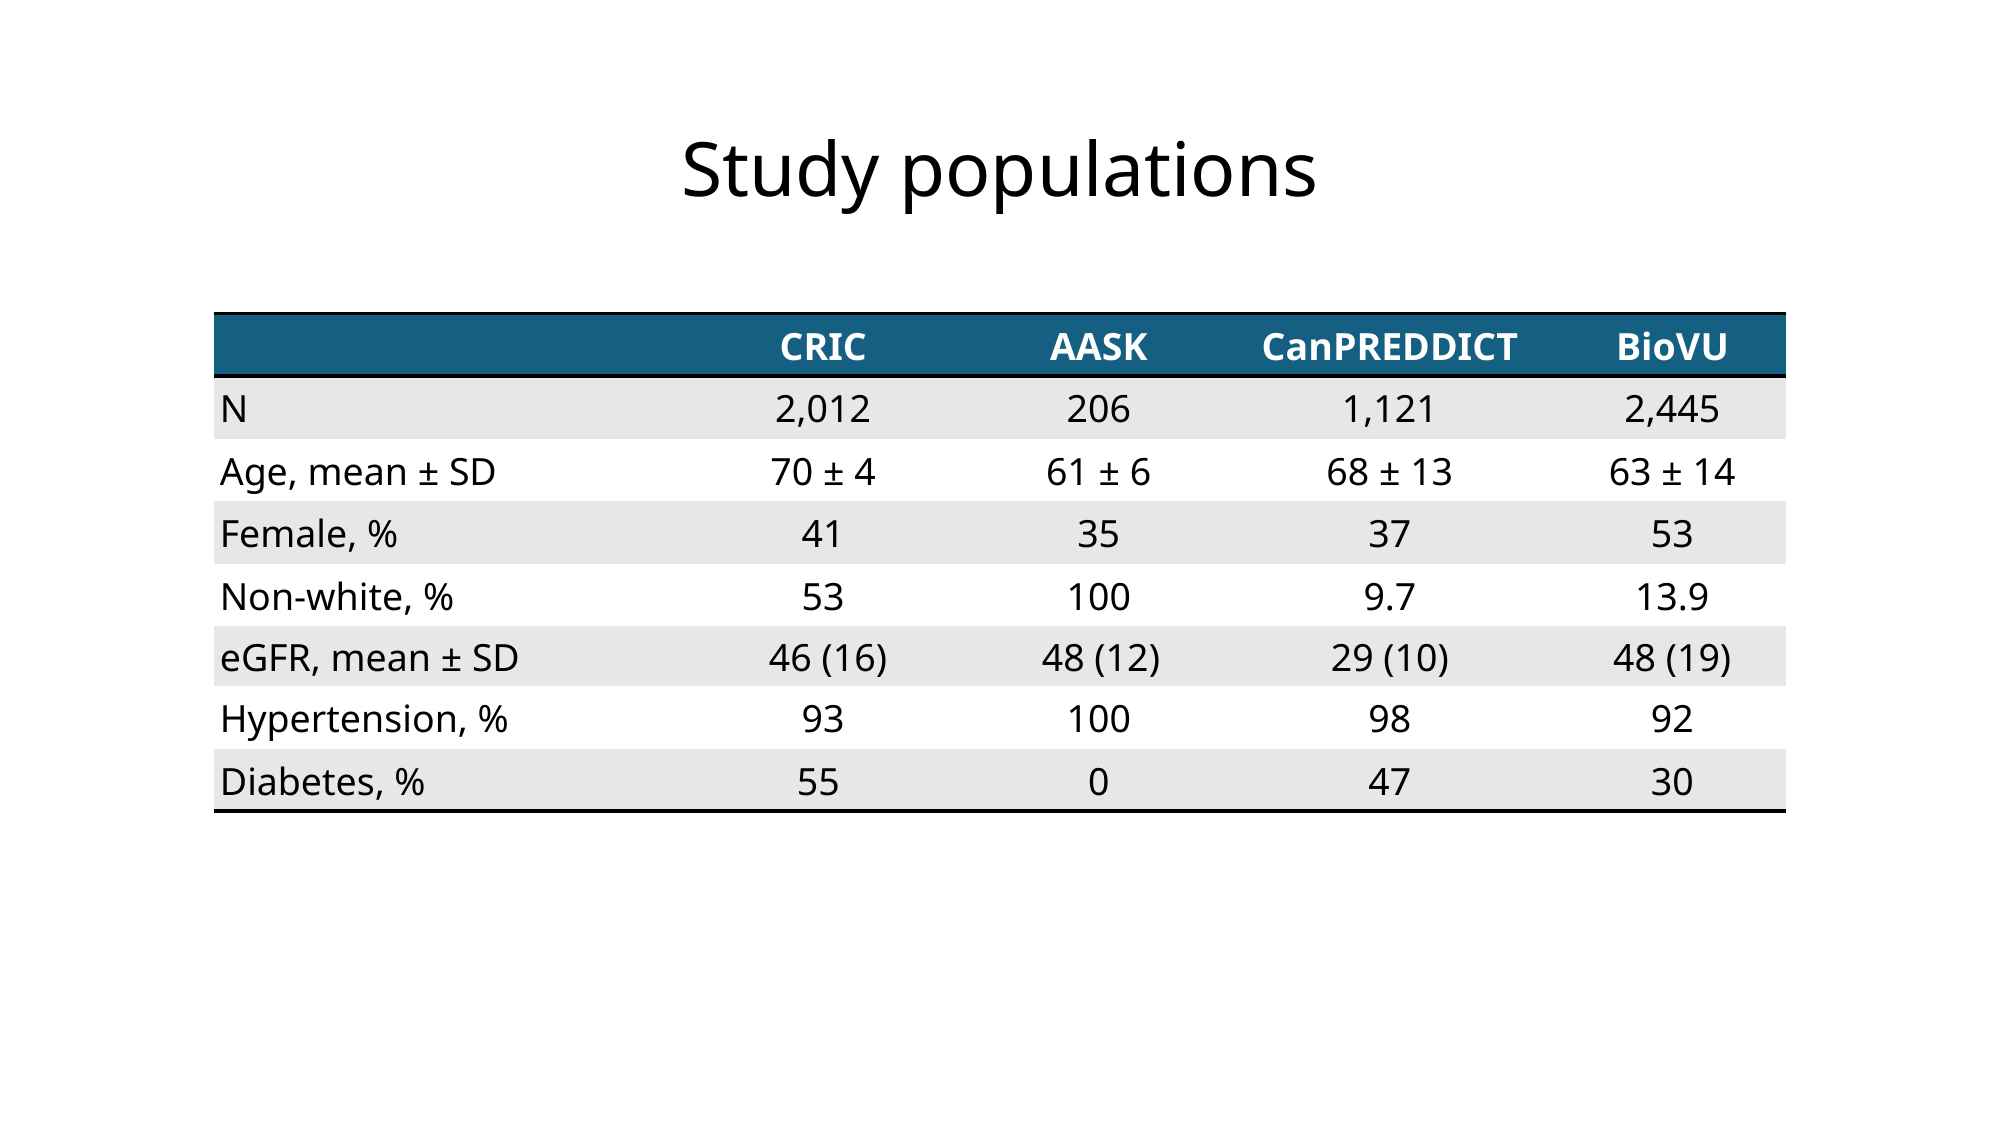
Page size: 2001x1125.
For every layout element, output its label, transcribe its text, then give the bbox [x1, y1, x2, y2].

table_cell 1,121 [1221, 378, 1559, 439]
table_cell 46 (16) [670, 626, 976, 686]
table_cell 35 [976, 501, 1221, 564]
table_cell 9.7 [1221, 564, 1559, 626]
table_cell Hypertension, % [214, 686, 670, 749]
table_cell 206 [976, 378, 1221, 439]
table_header AASK [976, 315, 1221, 374]
table_cell Female, % [214, 501, 670, 564]
text_box Study populations [137, 59, 1863, 278]
table_header [214, 315, 670, 374]
table_cell 48 (19) [1559, 626, 1786, 686]
table_cell 93 [670, 686, 976, 749]
table_cell eGFR, mean ± SD [214, 626, 670, 686]
table_cell 100 [976, 686, 1221, 749]
table_header CRIC [670, 315, 976, 374]
table_cell 29 (10) [1221, 626, 1559, 686]
table_cell 98 [1221, 686, 1559, 749]
table_cell 2,012 [670, 378, 976, 439]
table_cell 61 ± 6 [976, 439, 1221, 501]
table_cell Age, mean ± SD [214, 439, 670, 501]
table_cell 53 [1559, 501, 1786, 564]
table_cell 47 [1221, 749, 1559, 809]
table_cell 70 ± 4 [670, 439, 976, 501]
table_cell 55 [670, 749, 976, 809]
table_cell 41 [670, 501, 976, 564]
table_cell 0 [976, 749, 1221, 809]
table_cell 37 [1221, 501, 1559, 564]
table_cell Non-white, % [214, 564, 670, 626]
table_cell 100 [976, 564, 1221, 626]
table_cell 13.9 [1559, 564, 1786, 626]
table_header CanPREDDICT [1221, 315, 1559, 374]
table_cell 63 ± 14 [1559, 439, 1786, 501]
table_cell 2,445 [1559, 378, 1786, 439]
table_cell 68 ± 13 [1221, 439, 1559, 501]
table_cell 92 [1559, 686, 1786, 749]
table_cell 53 [670, 564, 976, 626]
table_cell 48 (12) [976, 626, 1221, 686]
table_header BioVU [1559, 315, 1786, 374]
table_cell 30 [1559, 749, 1786, 809]
table_cell N [214, 378, 670, 439]
table_cell Diabetes, % [214, 749, 670, 809]
